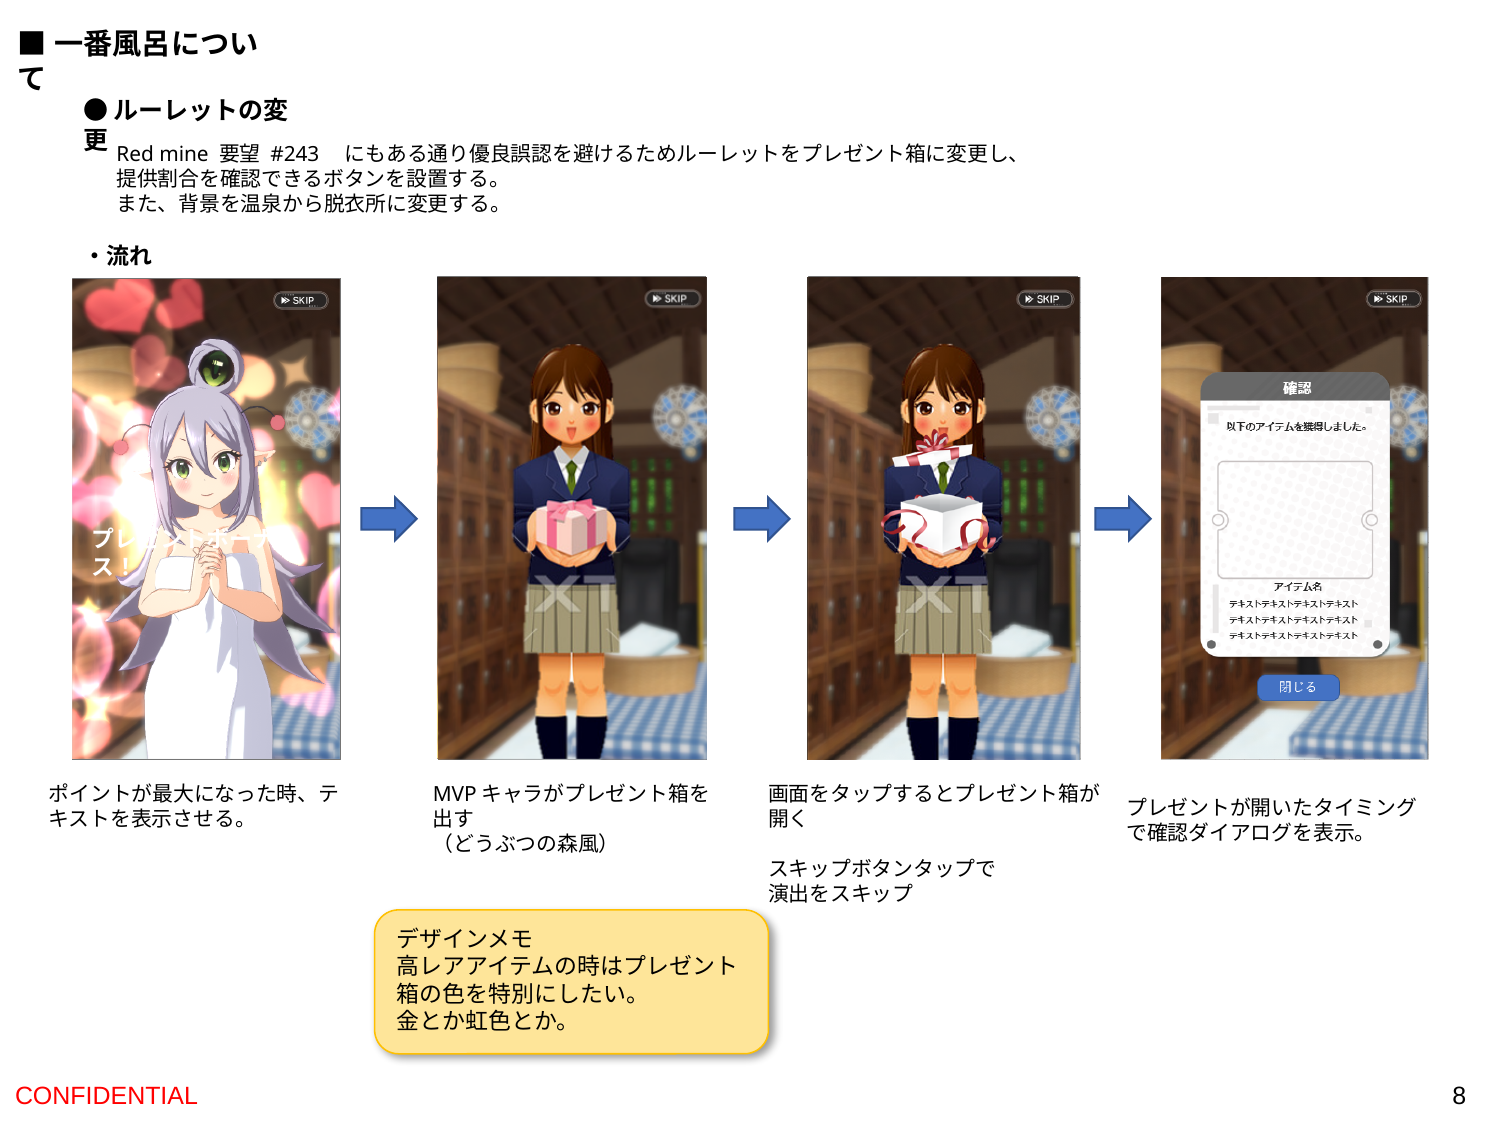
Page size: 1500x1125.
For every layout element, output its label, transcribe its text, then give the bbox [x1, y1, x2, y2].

picture [437, 277, 708, 760]
picture [807, 277, 1081, 760]
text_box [423, 275, 739, 759]
text_box ・流れ [68, 234, 443, 277]
text_box プレゼントが開いたタイミングで確認ダイアログを表示。 [1111, 787, 1438, 853]
text_box 画面をタップするとプレゼント箱が開く スキップボタンタップで 演出をスキップ [753, 773, 1125, 914]
text_box ●ルーレットの変更 [68, 87, 326, 162]
text_box MVPキャラがプレゼント箱を 出す （どうぶつの森風） [417, 773, 745, 864]
text_box [1095, 497, 1151, 541]
text_box デザインメモ 高レアアイテムの時はプレゼント箱の色を特別にしたい。 金とか虹色とか。 [374, 909, 769, 1054]
text_box [743, 497, 790, 541]
text_box Red mine 要望 #243 にもある通り優良誤認を避けるためルーレットをプレゼント箱に変更し、 提供割合を確認できるボタンを設置する。 また、背景を温泉から脱衣所に変更する。 [101, 133, 1149, 224]
text_box [361, 497, 417, 541]
slide_number ‹#› [1143, 1065, 1482, 1125]
picture [1160, 277, 1429, 760]
text_box ■一番風呂について [2, 17, 299, 103]
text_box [72, 277, 342, 760]
text_box ポイントが最大になった時、テキストを表示させる。 [33, 773, 361, 839]
footer CONFIDENTIAL [0, 1065, 507, 1125]
